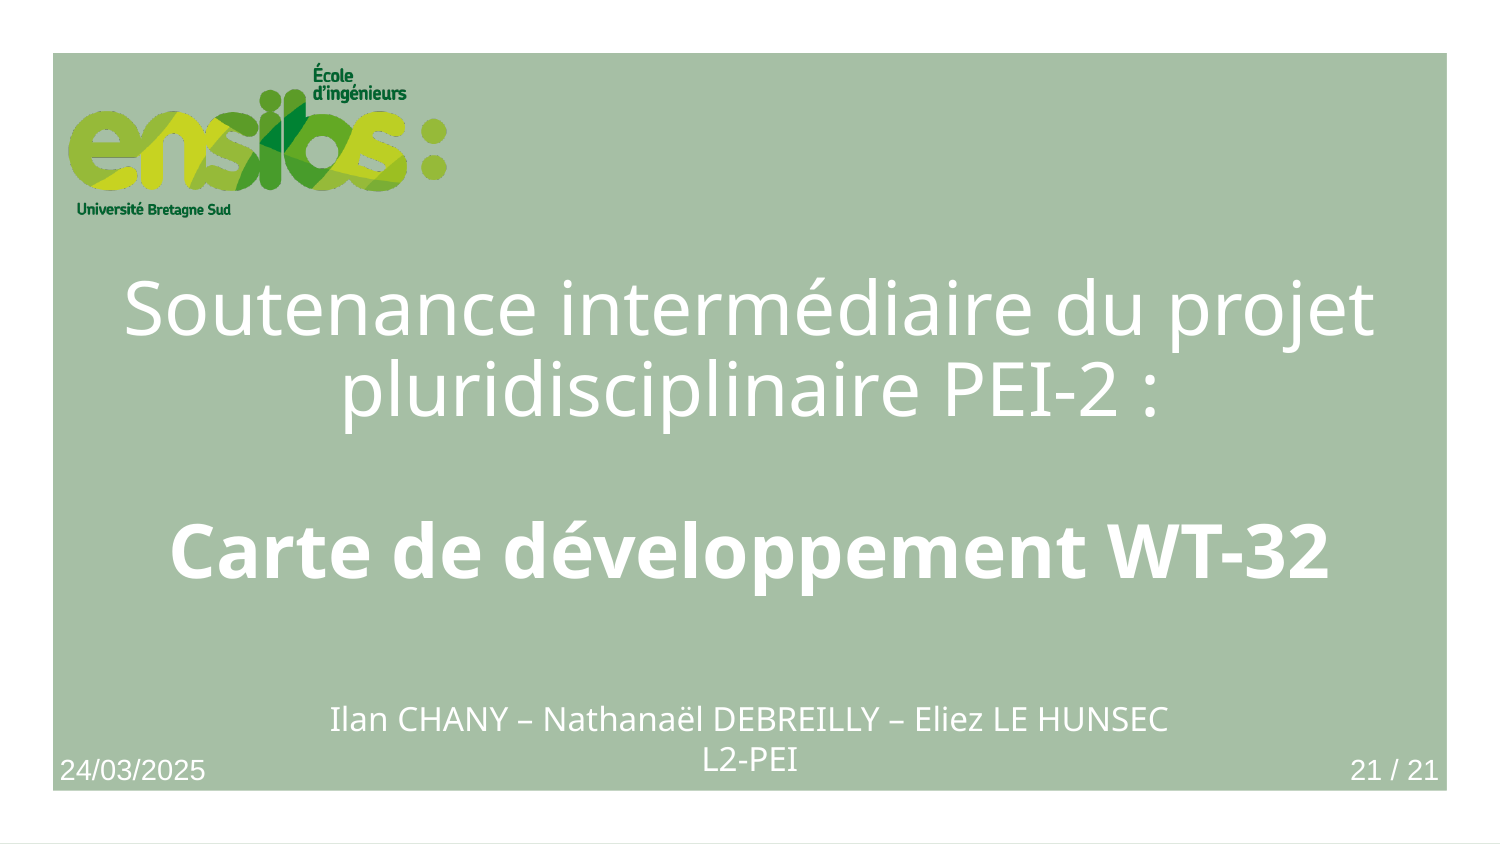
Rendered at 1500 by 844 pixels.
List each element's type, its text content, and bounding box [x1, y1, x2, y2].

picture [52, 51, 460, 231]
title Soutenance intermédiaire du projet pluridisciplinaire PEI-2 : Carte de développement WT-32 [95, 252, 1405, 614]
subtitle Ilan CHANY – Nathanaël DEBREILLY – Eliez LE HUNSEC L2-PEI [273, 693, 1227, 782]
text_box 21 / 21 [1335, 735, 1474, 803]
text_box 24/03/2025 [44, 735, 229, 803]
text_box [0, 0, 1500, 844]
